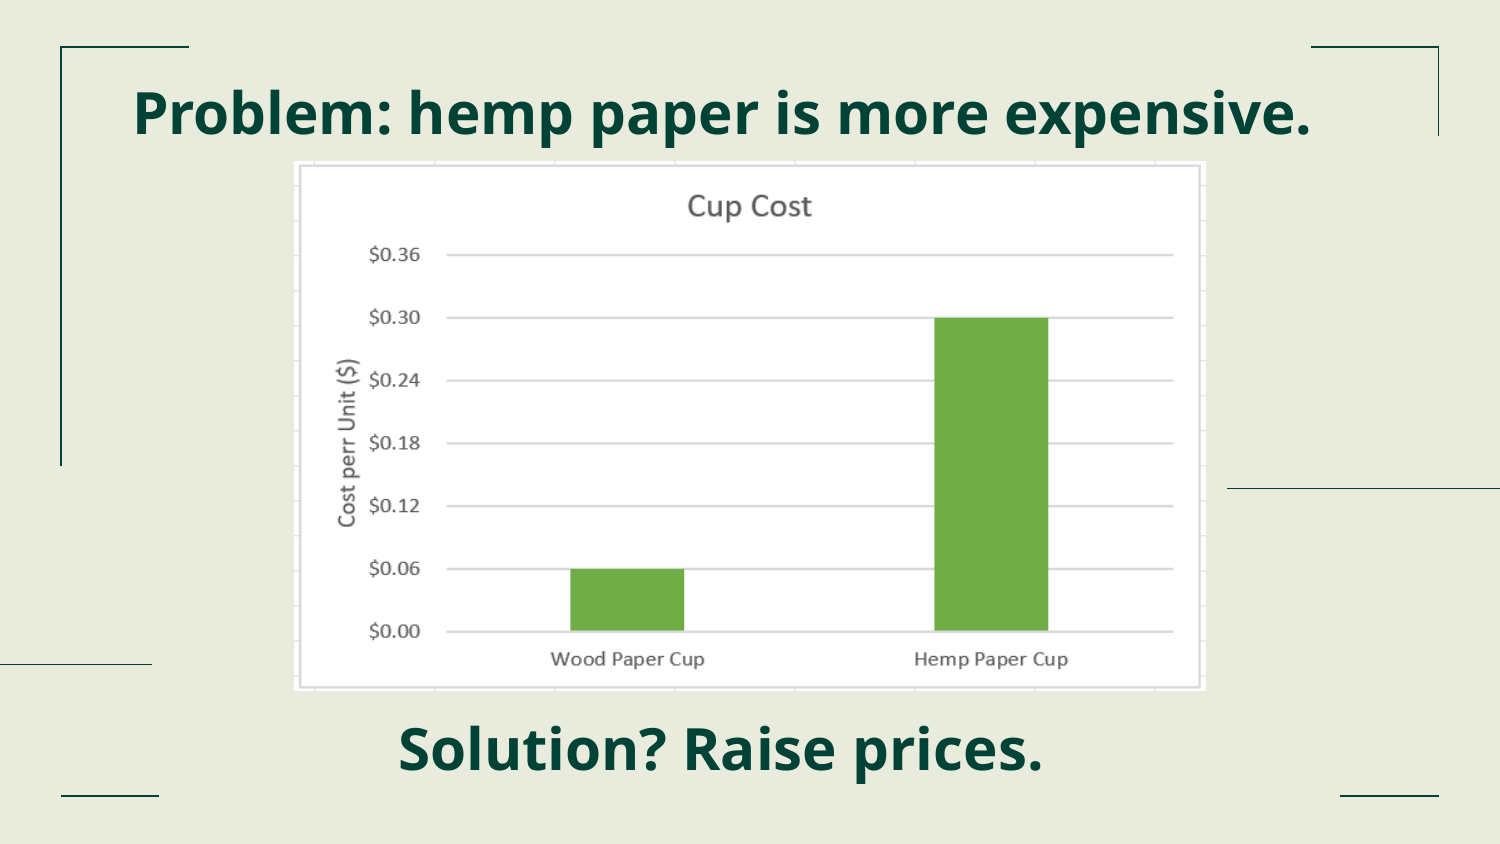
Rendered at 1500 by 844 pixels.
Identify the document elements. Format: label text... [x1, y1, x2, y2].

picture [294, 161, 1206, 691]
title Solution? Raise prices. [383, 699, 1117, 791]
title Problem: hemp paper is more expensive. [116, 61, 1420, 156]
